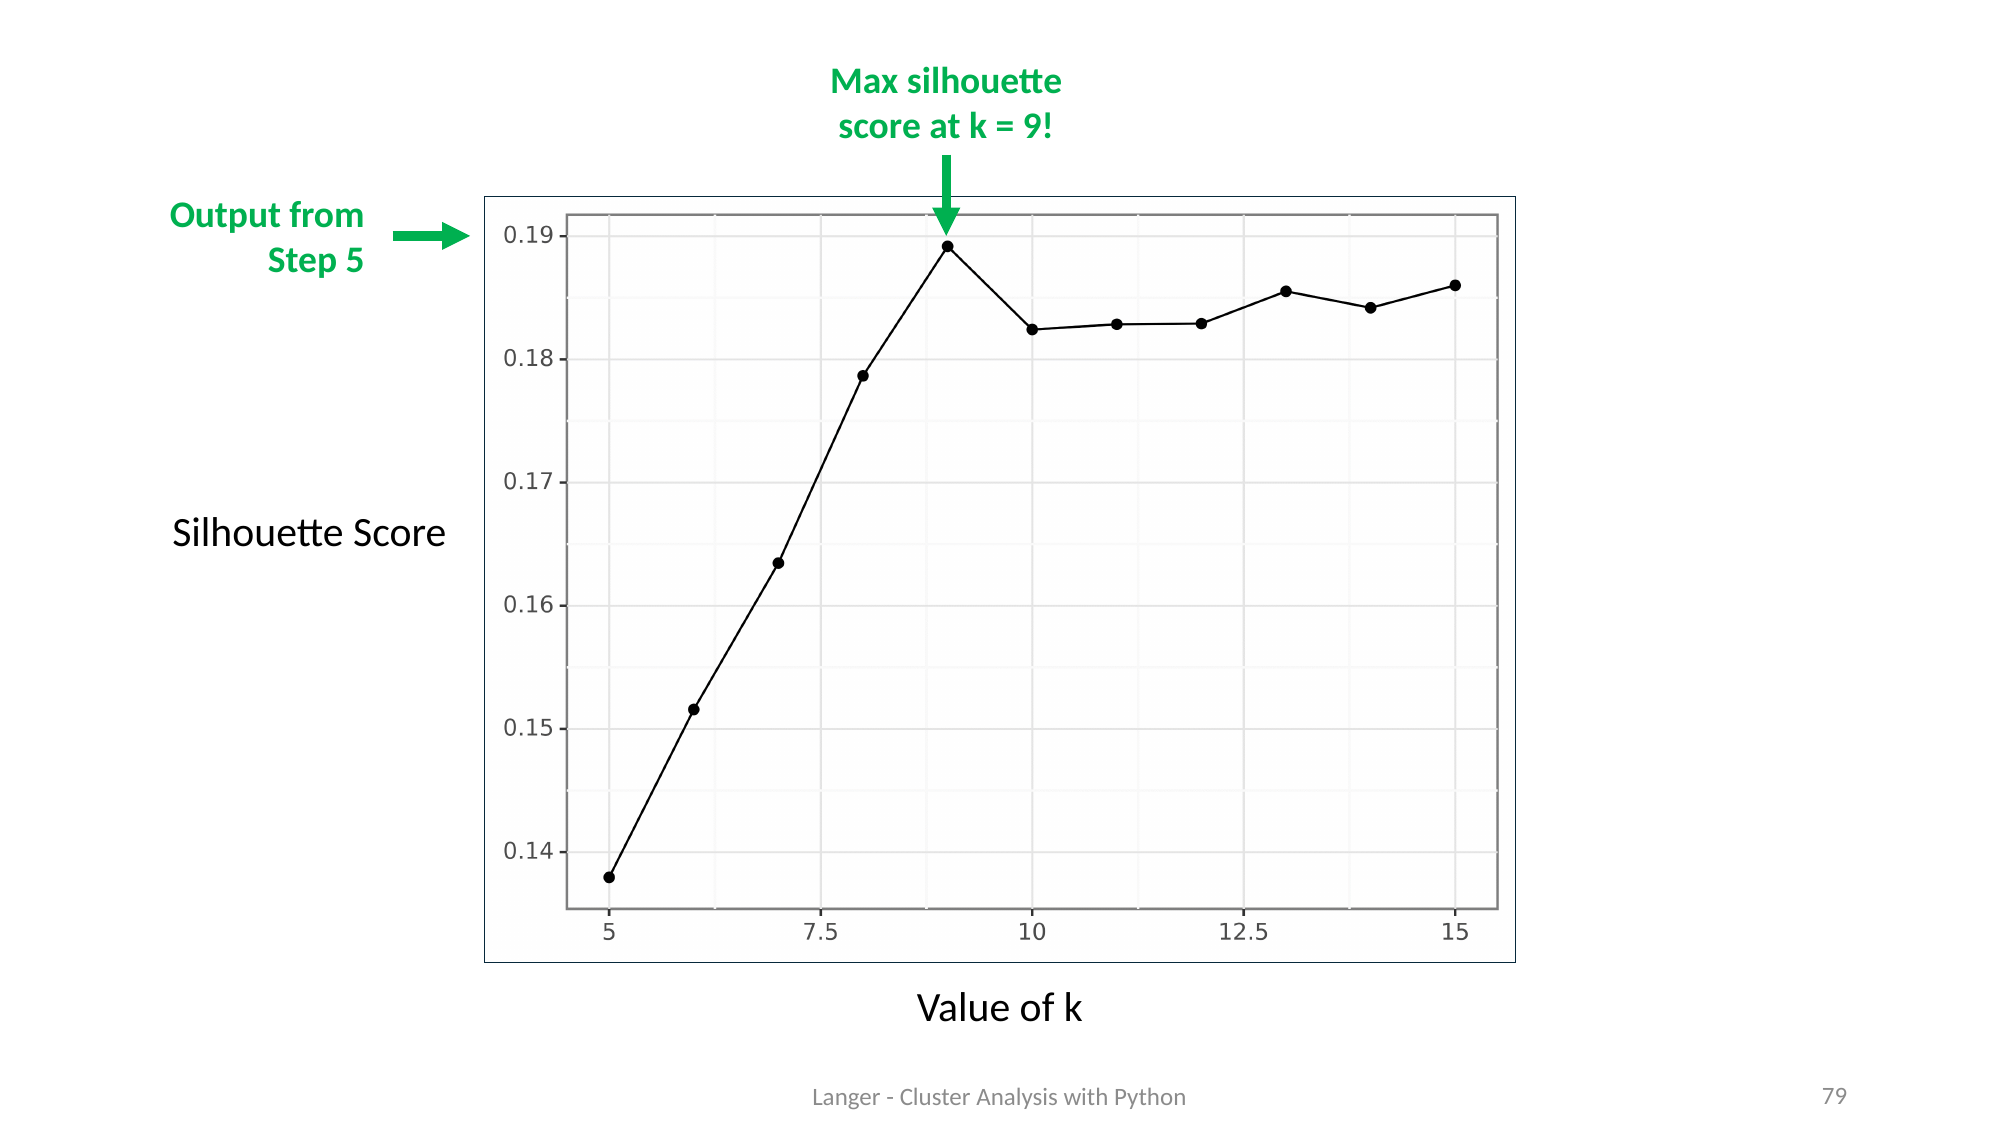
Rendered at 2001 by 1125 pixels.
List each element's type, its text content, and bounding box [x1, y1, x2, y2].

slide_number 79 [1412, 1064, 1863, 1125]
text_box Output from Step 5 [127, 182, 380, 288]
text_box Silhouette Score [134, 496, 484, 562]
picture [484, 196, 1516, 963]
text_box Value of k [825, 971, 1175, 1037]
footer Langer - Cluster Analysis with Python [662, 1065, 1338, 1125]
text_box Max silhouette score at k = 9! [777, 48, 1116, 154]
